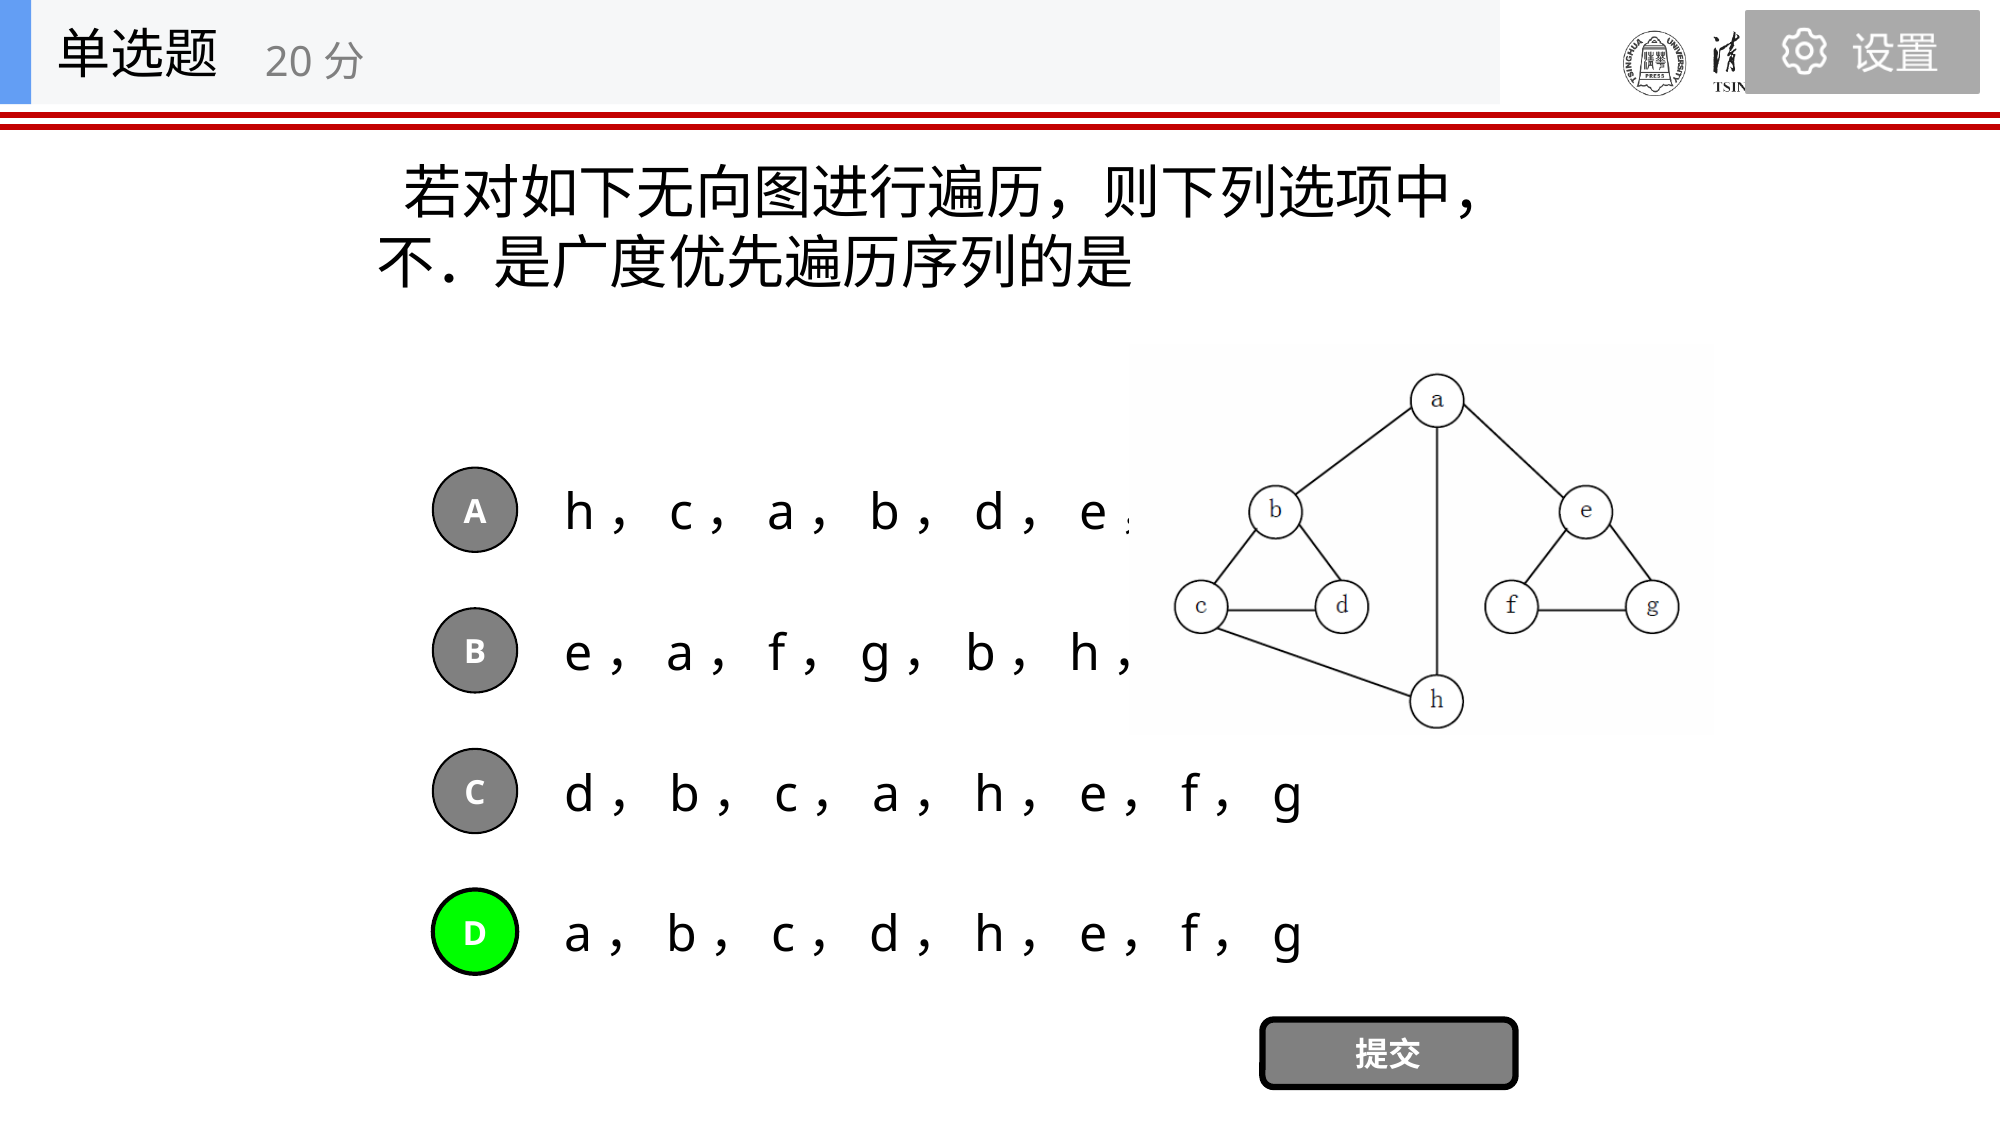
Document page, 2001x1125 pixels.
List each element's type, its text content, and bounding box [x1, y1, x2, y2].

text_box A [432, 467, 518, 552]
text_box d，b，c，a，h，e，f，g [549, 738, 1600, 844]
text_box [0, 0, 1500, 105]
text_box 提交 [1262, 1019, 1516, 1088]
text_box a，b，c，d，h，e，f，g [549, 878, 1600, 985]
picture [1129, 344, 1714, 735]
text_box B [432, 608, 518, 693]
text_box h，c，a，b，d，e，g，f [549, 456, 1129, 563]
picture [1745, 10, 1980, 94]
text_box C [432, 748, 518, 834]
text_box D [432, 889, 518, 974]
text_box 若对如下无向图进行遍历，则下列选项中，不．是广度优先遍历序列的是 [362, 149, 1563, 372]
text_box e，a，f，g，b，h，c，d [549, 597, 1129, 703]
